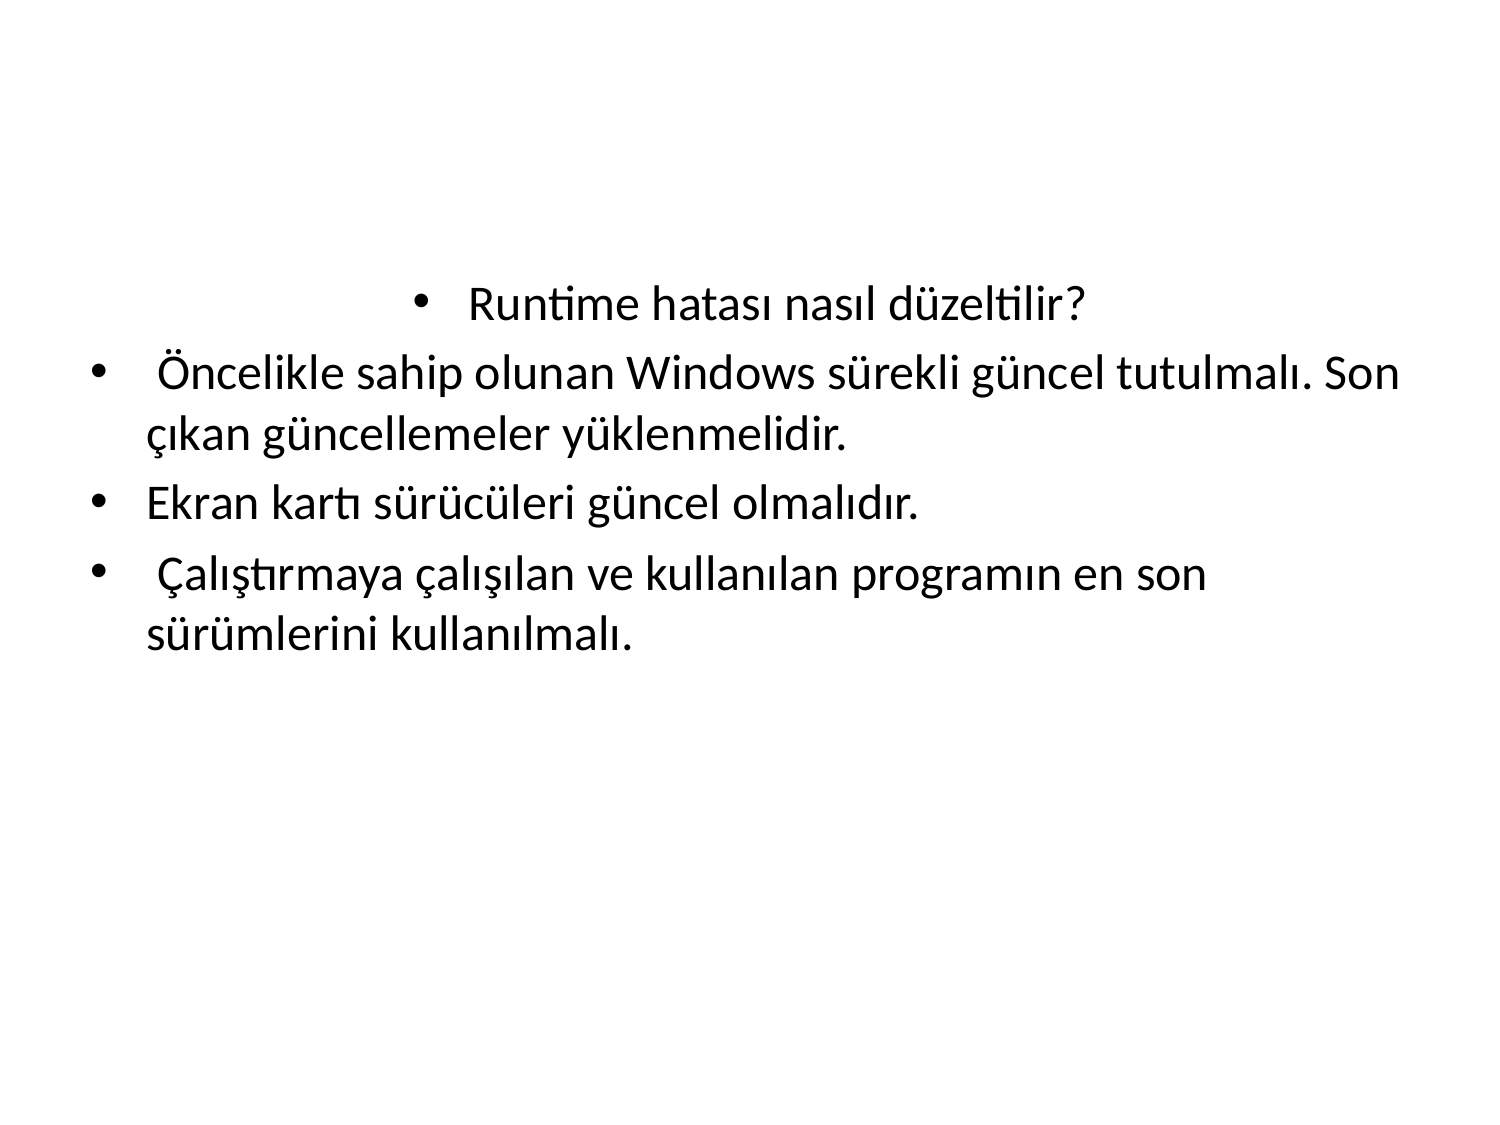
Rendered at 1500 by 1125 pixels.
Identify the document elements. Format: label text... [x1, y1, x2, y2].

list Runtime hatası nasıl düzeltilir? Öncelikle sahip olunan Windows sürekli güncel tutulmalı. Son çıkan güncellemeler yüklenmelidir. Ekran kartı sürücüleri güncel olmalıdır. Çalıştırmaya çalışılan ve kullanılan programın en son sürümlerini kullanılmalı. [75, 262, 1425, 1005]
